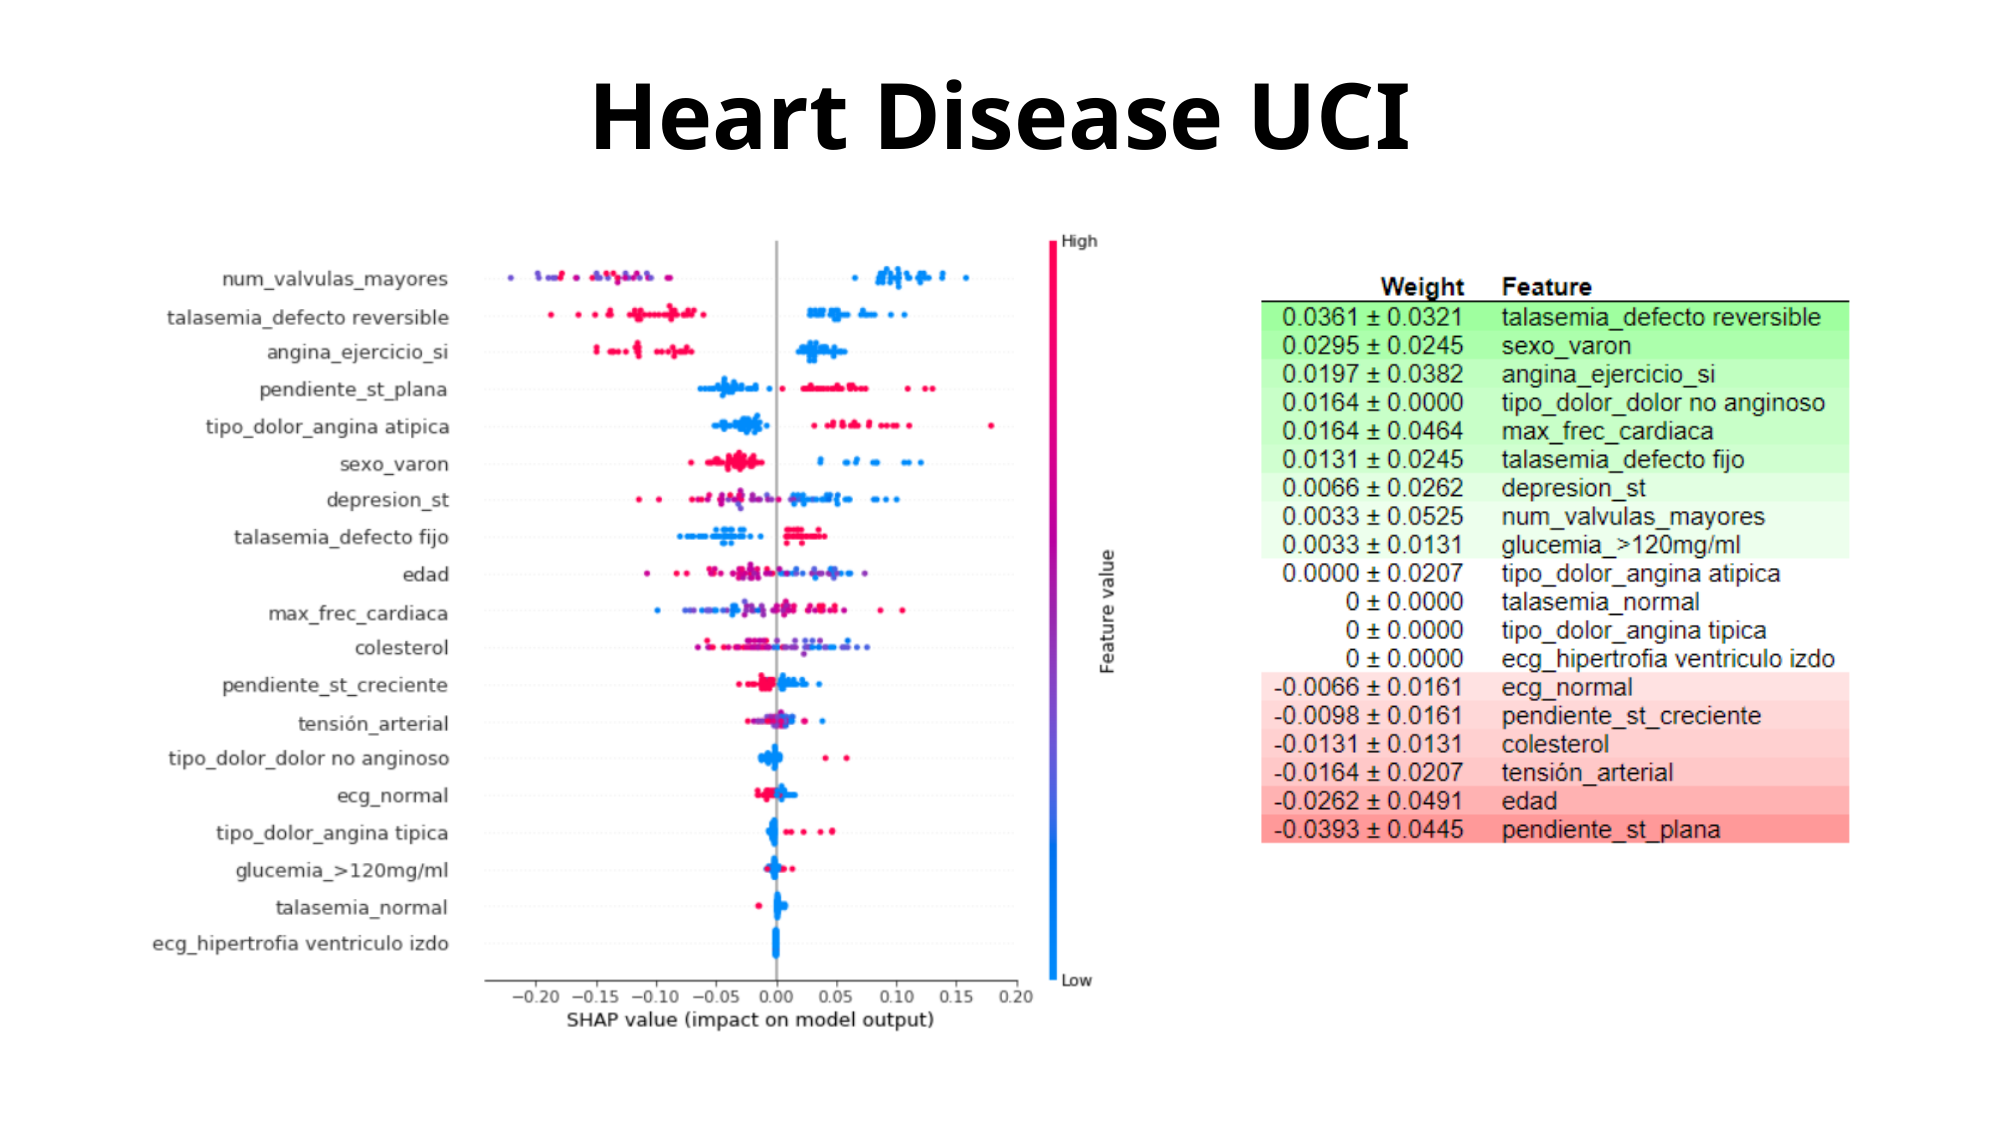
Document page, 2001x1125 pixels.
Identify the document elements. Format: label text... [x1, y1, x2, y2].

picture [1255, 269, 1863, 855]
title Heart Disease UCI [137, 59, 1863, 181]
picture [137, 228, 1187, 1033]
